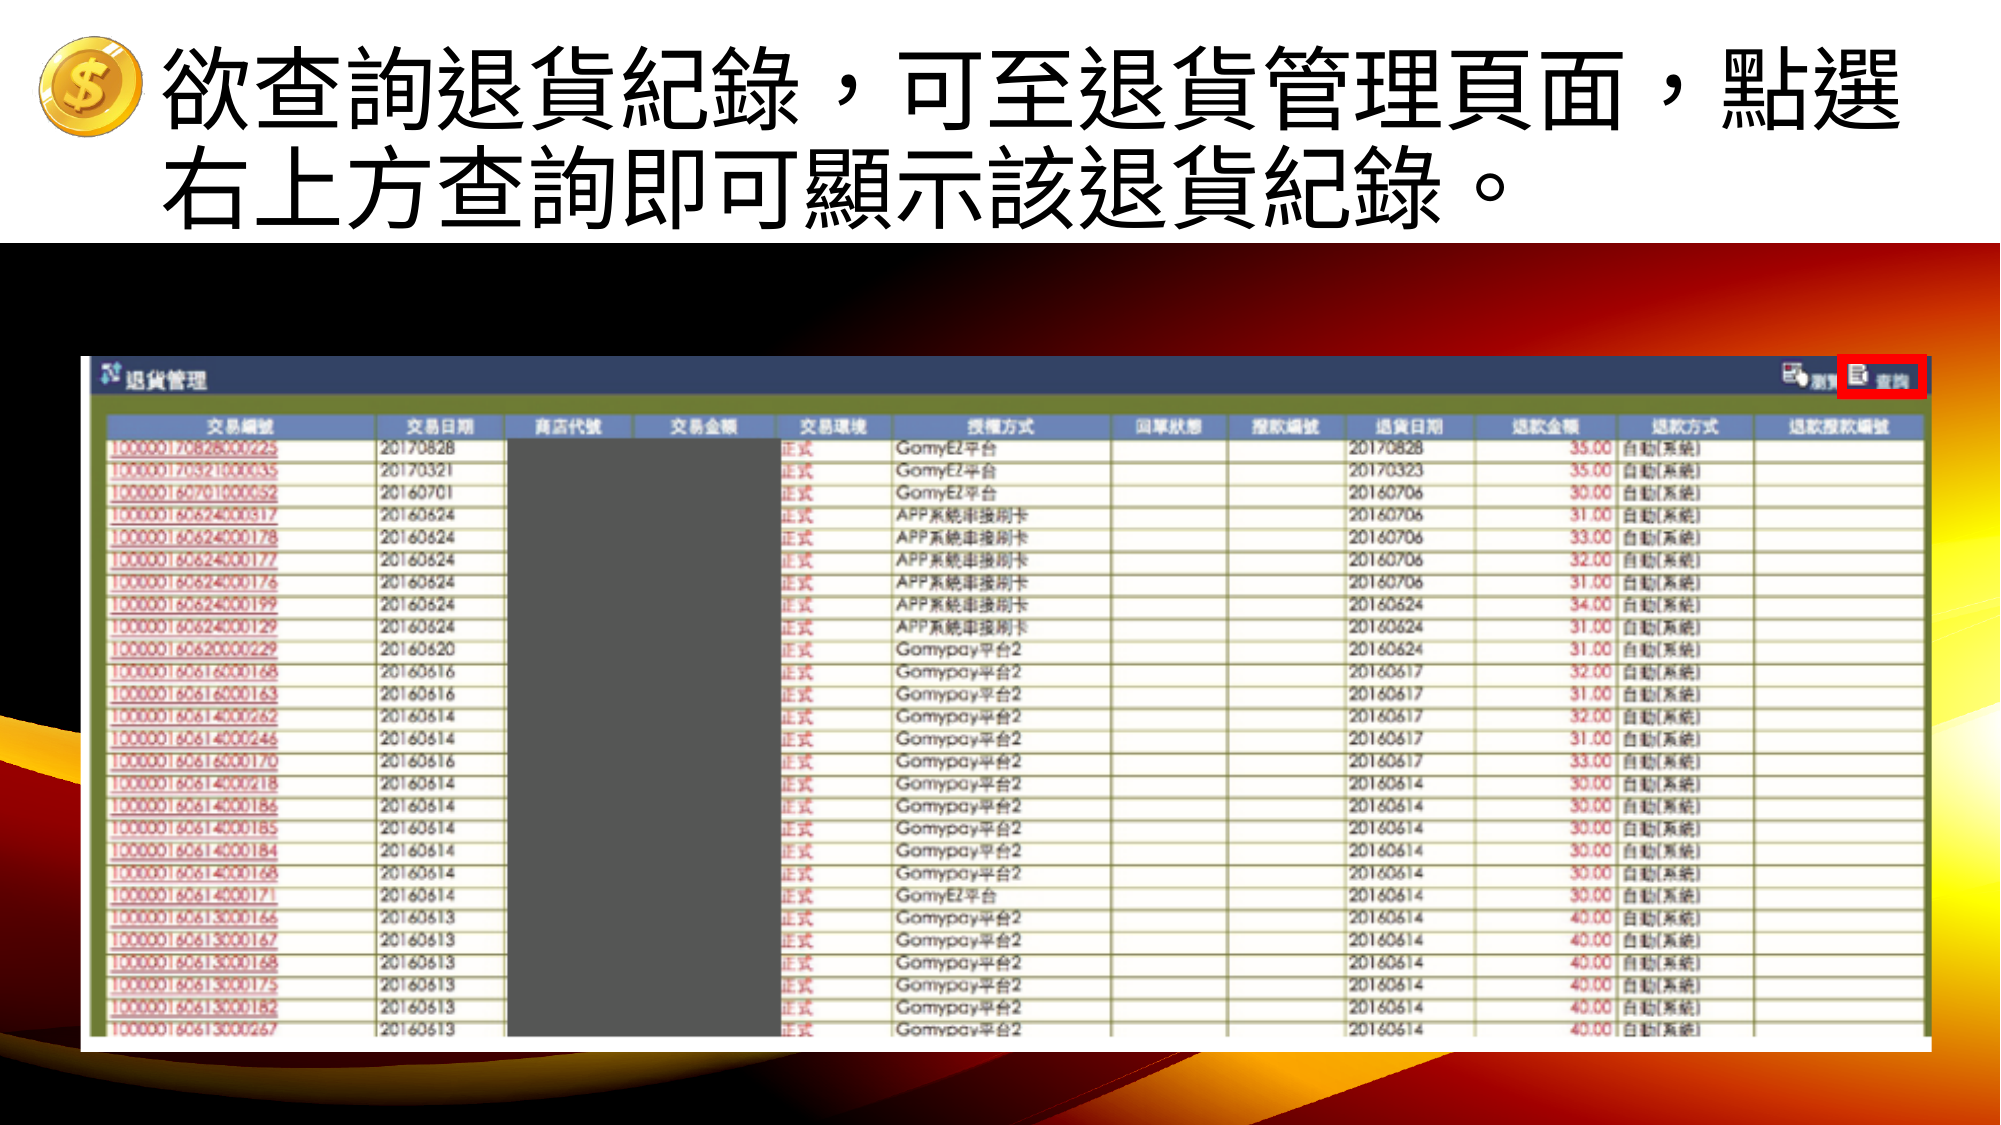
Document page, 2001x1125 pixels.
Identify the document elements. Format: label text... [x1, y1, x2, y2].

title 欲查詢退貨紀錄，可至退貨管理頁面，點選右上方查詢即可顯示該退貨紀錄。 [145, 34, 1921, 243]
picture [31, 27, 147, 142]
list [80, 356, 1932, 1052]
picture [0, 243, 2000, 1125]
